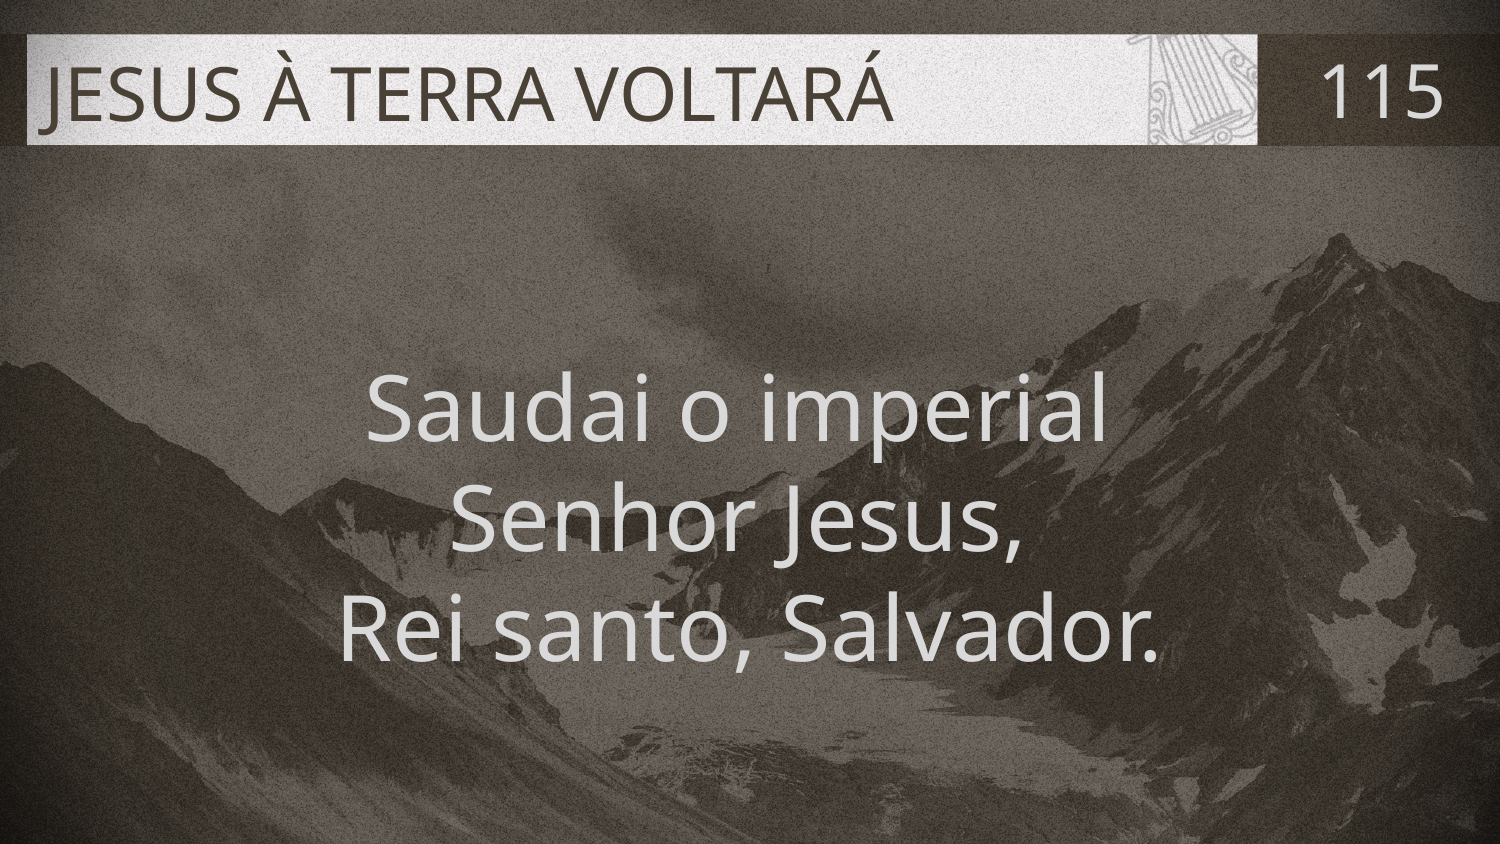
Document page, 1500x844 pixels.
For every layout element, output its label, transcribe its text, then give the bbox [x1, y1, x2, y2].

list Saudai o imperial Senhor Jesus, Rei santo, Salvador. [0, 185, 1500, 844]
picture [0, 0, 1500, 185]
title JESUS À TERRA VOLTARÁ [29, 33, 1258, 151]
list 115 [1281, 36, 1483, 143]
